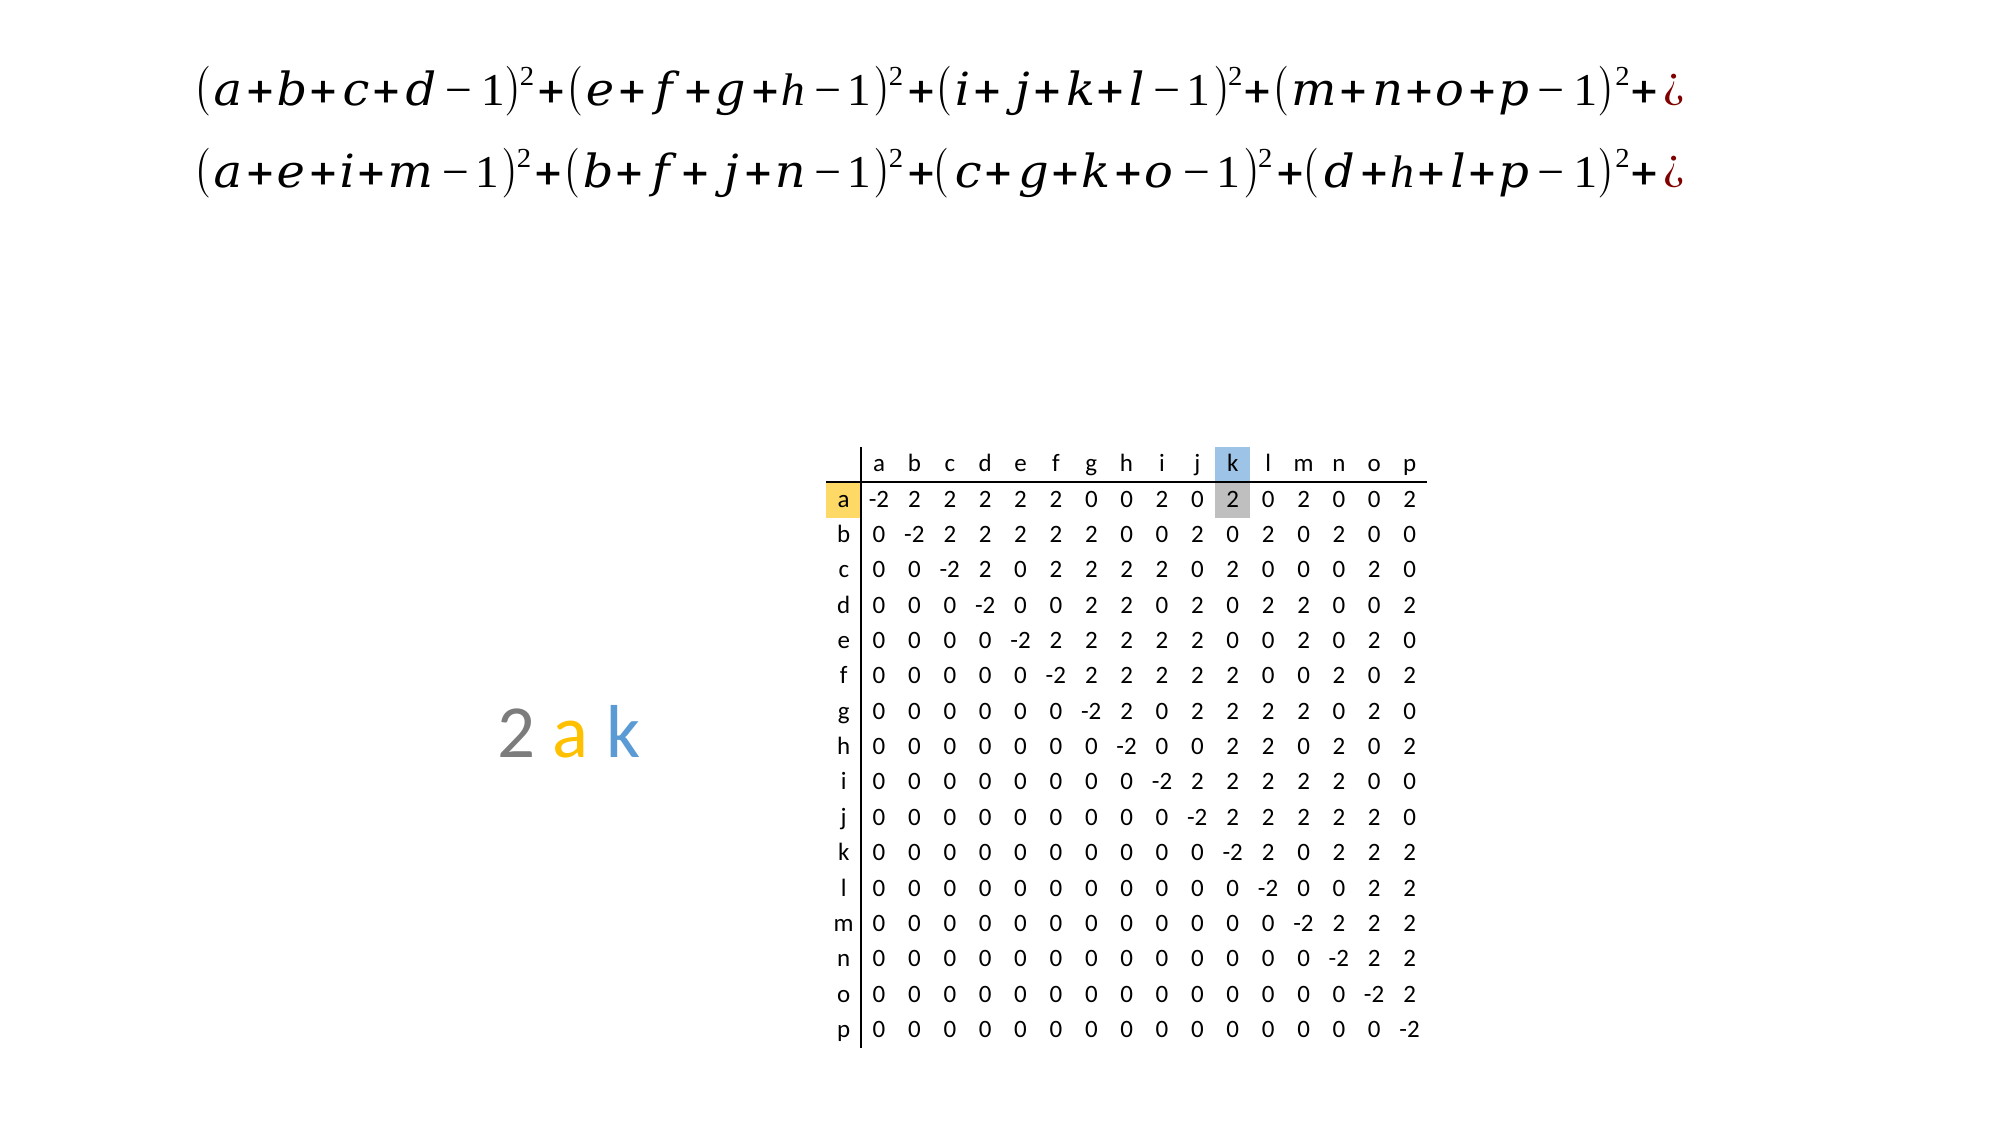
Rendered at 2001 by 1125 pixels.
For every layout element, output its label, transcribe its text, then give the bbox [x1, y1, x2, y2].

table_cell 0 [1321, 624, 1357, 659]
table_cell 0 [968, 730, 1003, 765]
table_cell 0 [1321, 978, 1357, 1013]
table_cell 2 [1392, 942, 1427, 978]
table_cell 0 [1074, 942, 1109, 978]
table_cell i [826, 765, 860, 801]
table_cell 0 [862, 730, 897, 765]
table_cell 0 [1180, 1013, 1215, 1048]
table_cell 2 [1250, 765, 1286, 801]
table_cell 0 [1392, 765, 1427, 801]
table_cell 0 [1074, 801, 1109, 836]
table_cell 2 [1038, 518, 1074, 553]
table_cell 0 [1003, 907, 1038, 942]
table_cell 0 [862, 553, 897, 588]
table_cell 2 [1144, 483, 1180, 518]
table_cell 2 [1144, 553, 1180, 588]
table_cell 0 [932, 624, 968, 659]
table_cell 0 [968, 907, 1003, 942]
table_cell 0 [1357, 765, 1392, 801]
text_box 2 a k [483, 674, 655, 780]
table_cell 0 [897, 978, 932, 1013]
table_cell 0 [1321, 553, 1357, 588]
table_cell 0 [862, 978, 897, 1013]
table_cell l [826, 871, 860, 907]
table_cell 0 [932, 588, 968, 624]
table_cell 0 [932, 659, 968, 695]
table_cell 0 [897, 659, 932, 695]
table_cell 0 [1038, 695, 1074, 730]
table_cell 0 [862, 836, 897, 871]
table_cell 0 [1357, 659, 1392, 695]
table_cell 0 [1357, 518, 1392, 553]
table_cell 2 [1357, 871, 1392, 907]
table_cell 2 [1357, 624, 1392, 659]
table_header c [932, 447, 968, 481]
table_cell 0 [1038, 836, 1074, 871]
table_cell 2 [1392, 483, 1427, 518]
table_cell 0 [1286, 553, 1321, 588]
table_cell -2 [1003, 624, 1038, 659]
table_cell 0 [1392, 518, 1427, 553]
table_cell 2 [1357, 907, 1392, 942]
table_cell 2 [1321, 730, 1357, 765]
table_cell 0 [1215, 907, 1250, 942]
table_cell 0 [1321, 1013, 1357, 1048]
table_cell 0 [862, 518, 897, 553]
table_cell 0 [897, 553, 932, 588]
table_cell 0 [1180, 871, 1215, 907]
table_header m [1286, 447, 1321, 481]
table_cell 0 [1250, 978, 1286, 1013]
table_cell 0 [1109, 871, 1144, 907]
table_header g [1074, 447, 1109, 481]
table_cell 2 [1286, 801, 1321, 836]
table_cell -2 [1321, 942, 1357, 978]
table_cell 2 [1144, 659, 1180, 695]
table_cell 2 [968, 518, 1003, 553]
table_cell 2 [1250, 836, 1286, 871]
table_cell 0 [897, 730, 932, 765]
table_cell 2 [1215, 659, 1250, 695]
table_header k [1215, 447, 1250, 481]
table_cell 0 [897, 588, 932, 624]
table_cell 2 [1003, 518, 1038, 553]
table_cell 0 [897, 871, 932, 907]
table_cell 2 [1180, 695, 1215, 730]
table_cell 0 [932, 765, 968, 801]
table_cell 2 [1392, 871, 1427, 907]
table_cell 0 [932, 942, 968, 978]
table_cell 0 [968, 871, 1003, 907]
table_cell 0 [1074, 871, 1109, 907]
table_cell 0 [862, 624, 897, 659]
table_cell k [826, 836, 860, 871]
table_cell 0 [897, 836, 932, 871]
table_header j [1180, 447, 1215, 481]
table_cell 0 [897, 765, 932, 801]
table_cell 0 [1357, 588, 1392, 624]
table_cell -2 [1286, 907, 1321, 942]
table_cell 0 [862, 659, 897, 695]
table_cell 2 [1357, 836, 1392, 871]
table_cell 0 [968, 765, 1003, 801]
table_cell 2 [968, 553, 1003, 588]
table_cell 0 [1003, 871, 1038, 907]
table_cell 0 [1286, 978, 1321, 1013]
table_cell 0 [1215, 978, 1250, 1013]
table_cell 2 [1215, 695, 1250, 730]
table_cell 0 [862, 765, 897, 801]
table_cell 2 [1250, 588, 1286, 624]
table_cell h [826, 730, 860, 765]
table_cell 0 [1144, 942, 1180, 978]
table_cell 0 [932, 801, 968, 836]
table_cell 0 [1109, 942, 1144, 978]
table_cell -2 [1357, 978, 1392, 1013]
table_cell 0 [932, 836, 968, 871]
table_cell 2 [1109, 659, 1144, 695]
table_cell 0 [1003, 801, 1038, 836]
table_cell 0 [1074, 907, 1109, 942]
table_cell 0 [1180, 978, 1215, 1013]
table_cell 0 [862, 588, 897, 624]
table_cell 0 [1144, 907, 1180, 942]
table_cell 2 [1250, 801, 1286, 836]
table_header p [1392, 447, 1427, 481]
table_cell 0 [1003, 765, 1038, 801]
table_cell 2 [1038, 483, 1074, 518]
table_cell 2 [1074, 624, 1109, 659]
table_cell 0 [1003, 695, 1038, 730]
table_cell 0 [897, 942, 932, 978]
table_cell 0 [862, 801, 897, 836]
table_cell 0 [1215, 1013, 1250, 1048]
table_cell 0 [968, 659, 1003, 695]
table_cell 0 [1180, 836, 1215, 871]
table_cell 2 [1074, 553, 1109, 588]
table_cell 2 [1215, 801, 1250, 836]
table_cell 0 [1109, 765, 1144, 801]
table_cell 2 [1109, 588, 1144, 624]
table_cell 2 [1321, 765, 1357, 801]
table_cell 2 [1357, 801, 1392, 836]
table_cell 0 [1074, 765, 1109, 801]
table_cell 2 [1392, 836, 1427, 871]
table_cell 0 [1321, 588, 1357, 624]
table_cell 0 [1003, 553, 1038, 588]
table_cell 2 [897, 483, 932, 518]
table_cell 0 [1109, 801, 1144, 836]
table_cell 0 [968, 695, 1003, 730]
table_cell g [826, 695, 860, 730]
table_cell 0 [1003, 1013, 1038, 1048]
table_cell 0 [1144, 695, 1180, 730]
table_cell 0 [1215, 871, 1250, 907]
table_cell n [826, 942, 860, 978]
table_cell 2 [1321, 518, 1357, 553]
table_cell 0 [1180, 907, 1215, 942]
table_cell 0 [968, 624, 1003, 659]
table_cell 2 [1180, 765, 1215, 801]
table_cell 0 [897, 1013, 932, 1048]
table_cell 0 [862, 942, 897, 978]
table_cell 2 [1286, 588, 1321, 624]
table_cell 0 [1215, 942, 1250, 978]
table_cell 0 [1392, 624, 1427, 659]
table_cell 2 [968, 483, 1003, 518]
table_cell 0 [1286, 730, 1321, 765]
table_header i [1144, 447, 1180, 481]
table_cell 2 [1357, 553, 1392, 588]
table_cell -2 [968, 588, 1003, 624]
table_header e [1003, 447, 1038, 481]
table_cell 0 [1321, 483, 1357, 518]
table_cell 2 [1215, 553, 1250, 588]
table_cell 2 [1357, 942, 1392, 978]
table_header b [897, 447, 932, 481]
table_cell 0 [1392, 695, 1427, 730]
table_cell 0 [1038, 942, 1074, 978]
table_cell 0 [1321, 871, 1357, 907]
table_cell 2 [1392, 730, 1427, 765]
table_cell -2 [1392, 1013, 1427, 1048]
table_cell 0 [1286, 836, 1321, 871]
table_cell 0 [1144, 518, 1180, 553]
table_cell 0 [1180, 553, 1215, 588]
table_cell 2 [1038, 553, 1074, 588]
table_cell 0 [1109, 836, 1144, 871]
table_cell 2 [1180, 659, 1215, 695]
table_cell 0 [1250, 624, 1286, 659]
table_cell 0 [932, 907, 968, 942]
table_cell 0 [897, 695, 932, 730]
table_cell 2 [1392, 659, 1427, 695]
table_cell j [826, 801, 860, 836]
table_cell 0 [1144, 730, 1180, 765]
table_cell 0 [1003, 836, 1038, 871]
table_cell 0 [1144, 978, 1180, 1013]
table_cell 0 [1003, 588, 1038, 624]
table_cell 0 [1038, 978, 1074, 1013]
table_header d [968, 447, 1003, 481]
table_cell 2 [1392, 907, 1427, 942]
table_cell 2 [1392, 978, 1427, 1013]
table_cell 0 [932, 978, 968, 1013]
table_cell 2 [1357, 695, 1392, 730]
table_cell 0 [1144, 1013, 1180, 1048]
table_cell -2 [897, 518, 932, 553]
table_cell a [826, 483, 860, 518]
table_header a [862, 447, 897, 481]
table_header h [1109, 447, 1144, 481]
table_cell 0 [1321, 695, 1357, 730]
table_cell b [826, 518, 860, 553]
table_cell 0 [1109, 907, 1144, 942]
table_cell 2 [1003, 483, 1038, 518]
table_cell 0 [1144, 871, 1180, 907]
table_cell 0 [1038, 730, 1074, 765]
table_cell 2 [1286, 624, 1321, 659]
table_cell 0 [897, 801, 932, 836]
table_cell 0 [932, 695, 968, 730]
table_cell 0 [1215, 518, 1250, 553]
table_cell p [826, 1013, 860, 1048]
table_cell 0 [1074, 483, 1109, 518]
table_header [826, 447, 860, 481]
table_cell 0 [1250, 553, 1286, 588]
table_cell 0 [1215, 588, 1250, 624]
table_cell -2 [932, 553, 968, 588]
table_header o [1357, 447, 1392, 481]
table_cell 0 [1392, 553, 1427, 588]
table_cell 2 [1215, 765, 1250, 801]
table_cell 0 [1357, 730, 1392, 765]
table_cell 0 [1392, 801, 1427, 836]
table_header f [1038, 447, 1074, 481]
table_cell 0 [862, 695, 897, 730]
table_cell 0 [862, 871, 897, 907]
table_cell -2 [1144, 765, 1180, 801]
table_cell 0 [1215, 624, 1250, 659]
table_cell 0 [1250, 1013, 1286, 1048]
table_cell 2 [932, 483, 968, 518]
table_cell -2 [1180, 801, 1215, 836]
table_cell -2 [1038, 659, 1074, 695]
table_cell 2 [1074, 518, 1109, 553]
table_cell 0 [1109, 483, 1144, 518]
table_cell 0 [932, 730, 968, 765]
table_cell 2 [1180, 624, 1215, 659]
table_cell o [826, 978, 860, 1013]
table_cell 2 [1286, 695, 1321, 730]
table_cell e [826, 624, 860, 659]
table_cell 0 [1109, 1013, 1144, 1048]
table_cell 0 [932, 1013, 968, 1048]
table_cell -2 [1109, 730, 1144, 765]
table_cell 2 [1109, 695, 1144, 730]
table_cell 0 [1003, 942, 1038, 978]
table_cell 0 [1074, 836, 1109, 871]
table_cell 2 [1180, 518, 1215, 553]
table_cell 0 [1250, 483, 1286, 518]
table_cell 0 [1144, 801, 1180, 836]
table_cell 0 [1357, 1013, 1392, 1048]
table_header n [1321, 447, 1357, 481]
table_cell 0 [1003, 978, 1038, 1013]
table_cell 0 [1109, 518, 1144, 553]
table_cell c [826, 553, 860, 588]
table_cell 0 [1038, 588, 1074, 624]
table_cell 2 [1286, 765, 1321, 801]
table_cell 2 [1321, 907, 1357, 942]
table_cell 0 [932, 871, 968, 907]
table_cell 0 [1144, 836, 1180, 871]
table_cell 2 [1109, 624, 1144, 659]
table_cell 2 [1250, 695, 1286, 730]
table_cell 0 [968, 942, 1003, 978]
table_cell 2 [932, 518, 968, 553]
table_cell 2 [1038, 624, 1074, 659]
table_header l [1250, 447, 1286, 481]
table_cell 2 [1074, 588, 1109, 624]
table_cell 2 [1321, 836, 1357, 871]
table_cell 2 [1215, 483, 1250, 518]
table_cell 0 [1038, 765, 1074, 801]
table_cell 2 [1180, 588, 1215, 624]
table_cell 0 [1250, 659, 1286, 695]
table_cell 0 [1180, 730, 1215, 765]
table_cell 0 [1180, 483, 1215, 518]
table_cell 0 [1286, 871, 1321, 907]
table_cell 2 [1144, 624, 1180, 659]
table_cell 0 [1357, 483, 1392, 518]
table_cell -2 [1074, 695, 1109, 730]
table_cell 0 [1003, 659, 1038, 695]
table_cell 2 [1109, 553, 1144, 588]
table_cell 2 [1321, 659, 1357, 695]
table_cell 0 [968, 801, 1003, 836]
table_cell 2 [1321, 801, 1357, 836]
table_cell 2 [1215, 730, 1250, 765]
table_cell 0 [1074, 1013, 1109, 1048]
table_cell 0 [1038, 1013, 1074, 1048]
table_cell 0 [968, 836, 1003, 871]
table_cell 0 [1038, 801, 1074, 836]
table_cell 0 [1038, 871, 1074, 907]
table_cell 0 [1074, 730, 1109, 765]
table_cell 0 [1286, 518, 1321, 553]
table_cell 0 [1074, 978, 1109, 1013]
table_cell f [826, 659, 860, 695]
table_cell 0 [1250, 907, 1286, 942]
table_cell 2 [1074, 659, 1109, 695]
table_cell 0 [968, 978, 1003, 1013]
table_cell 0 [1038, 907, 1074, 942]
table_cell 0 [862, 1013, 897, 1048]
table_cell 0 [1180, 942, 1215, 978]
table_cell 0 [1286, 1013, 1321, 1048]
table_cell 2 [1250, 518, 1286, 553]
table_cell 0 [1109, 978, 1144, 1013]
table_cell 0 [862, 907, 897, 942]
table_cell d [826, 588, 860, 624]
table_cell 0 [1250, 942, 1286, 978]
table_cell -2 [1250, 871, 1286, 907]
table_cell 0 [1003, 730, 1038, 765]
table_cell 0 [1144, 588, 1180, 624]
table_cell 2 [1392, 588, 1427, 624]
table_cell 0 [1286, 942, 1321, 978]
table_cell 2 [1286, 483, 1321, 518]
table_cell 0 [897, 907, 932, 942]
table_cell 2 [1250, 730, 1286, 765]
table_cell 0 [968, 1013, 1003, 1048]
table_cell -2 [862, 483, 897, 518]
table_cell m [826, 907, 860, 942]
table_cell 0 [897, 624, 932, 659]
table_cell -2 [1215, 836, 1250, 871]
table_cell 0 [1286, 659, 1321, 695]
